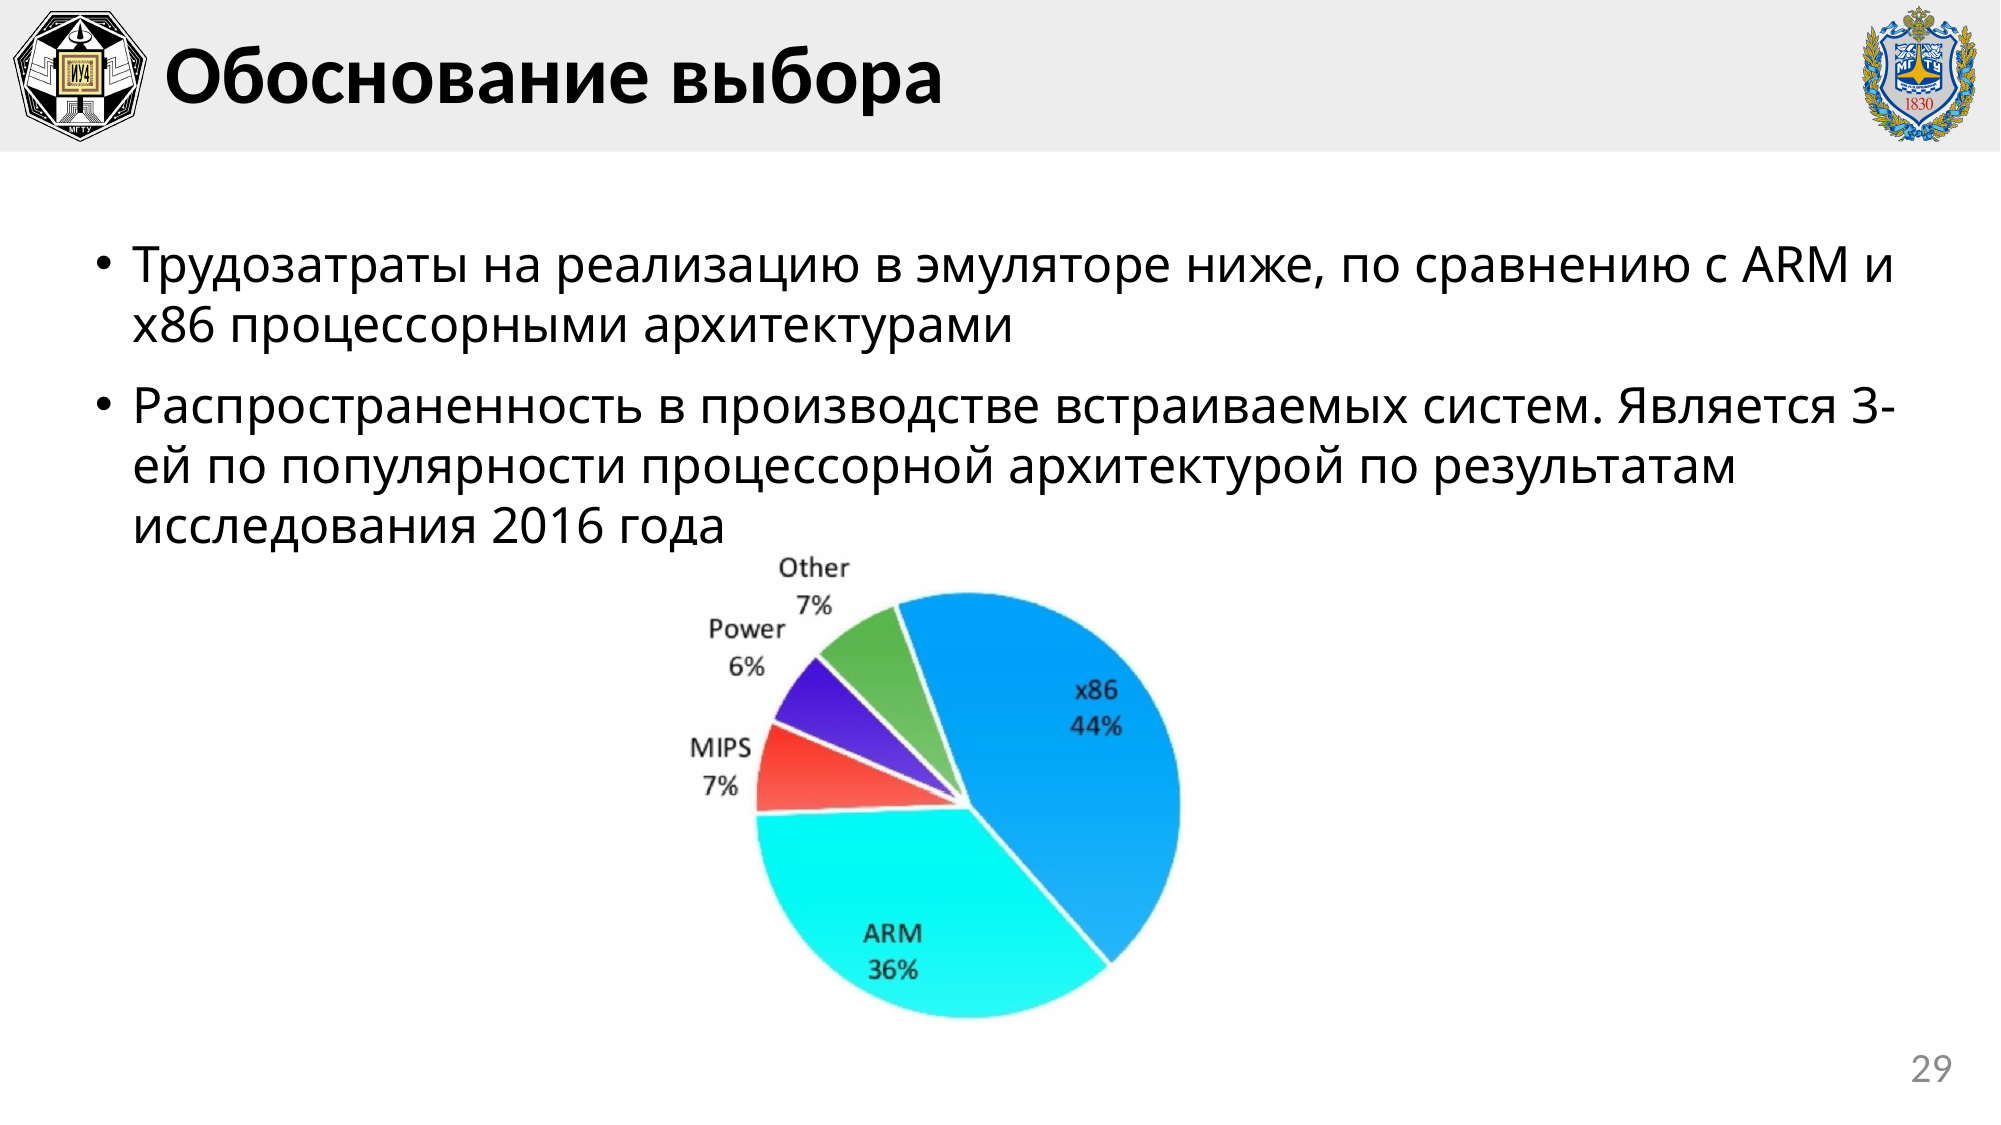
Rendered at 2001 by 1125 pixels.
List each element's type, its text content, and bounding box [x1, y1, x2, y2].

picture [13, 11, 147, 142]
slide_number 29 [1517, 1036, 1968, 1097]
picture [1862, 5, 1977, 142]
text_box Обоснование выбора [0, 0, 2000, 152]
picture [675, 545, 1238, 1037]
list Трудозатраты на реализацию в эмуляторе ниже, по сравнению с ARM и x86 процессорными архитектурами Распространенность в производстве встраиваемых систем. Является 3-ей по популярности процессорной архитектурой по результатам исследования 2016 года [80, 225, 1946, 1019]
